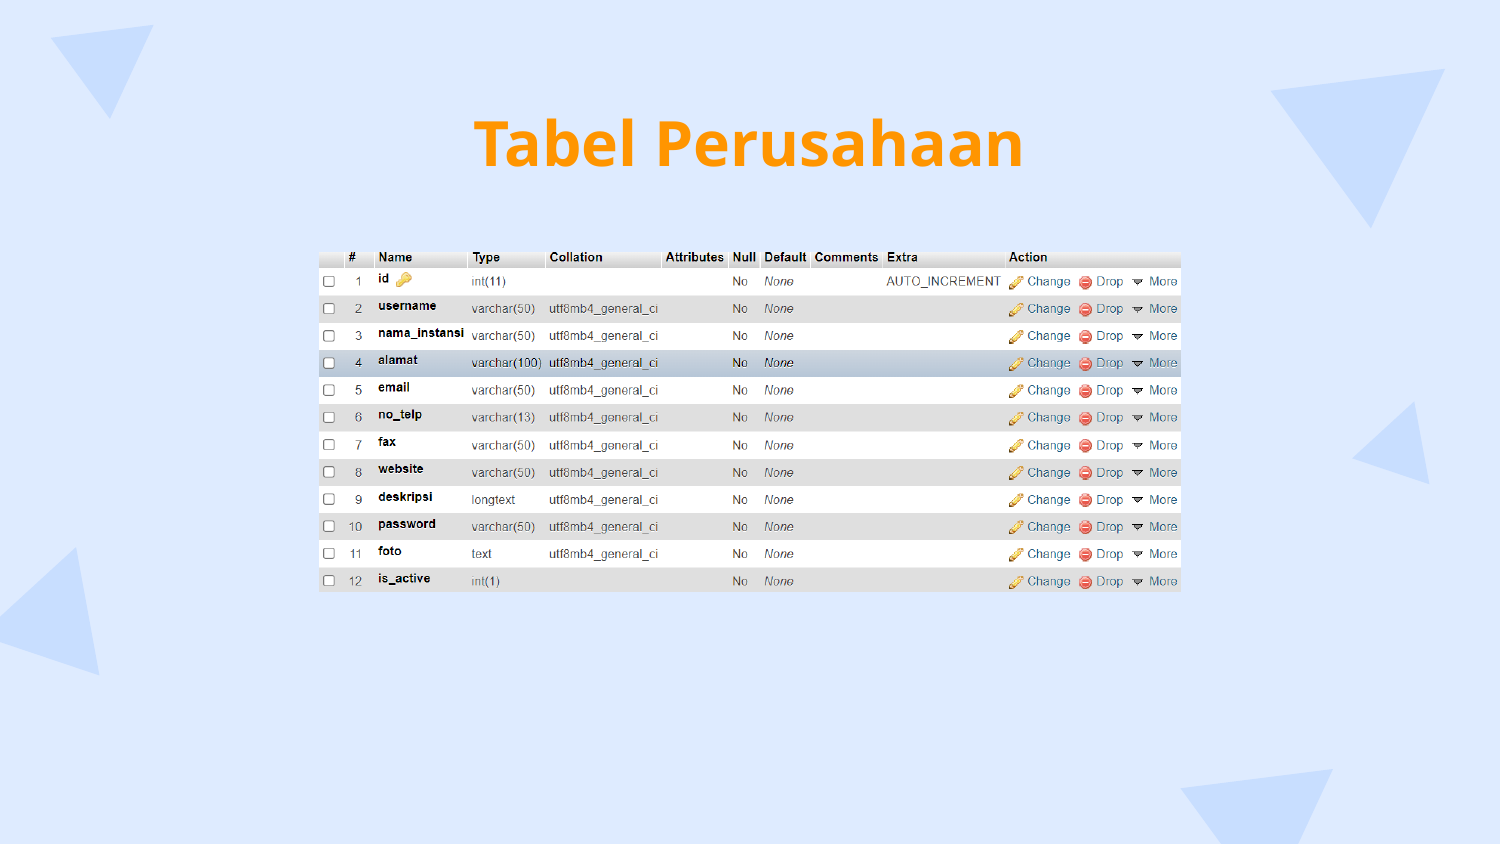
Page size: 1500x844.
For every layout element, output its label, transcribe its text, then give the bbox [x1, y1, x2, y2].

title Tabel Perusahaan [116, 88, 1383, 182]
picture [318, 251, 1181, 592]
